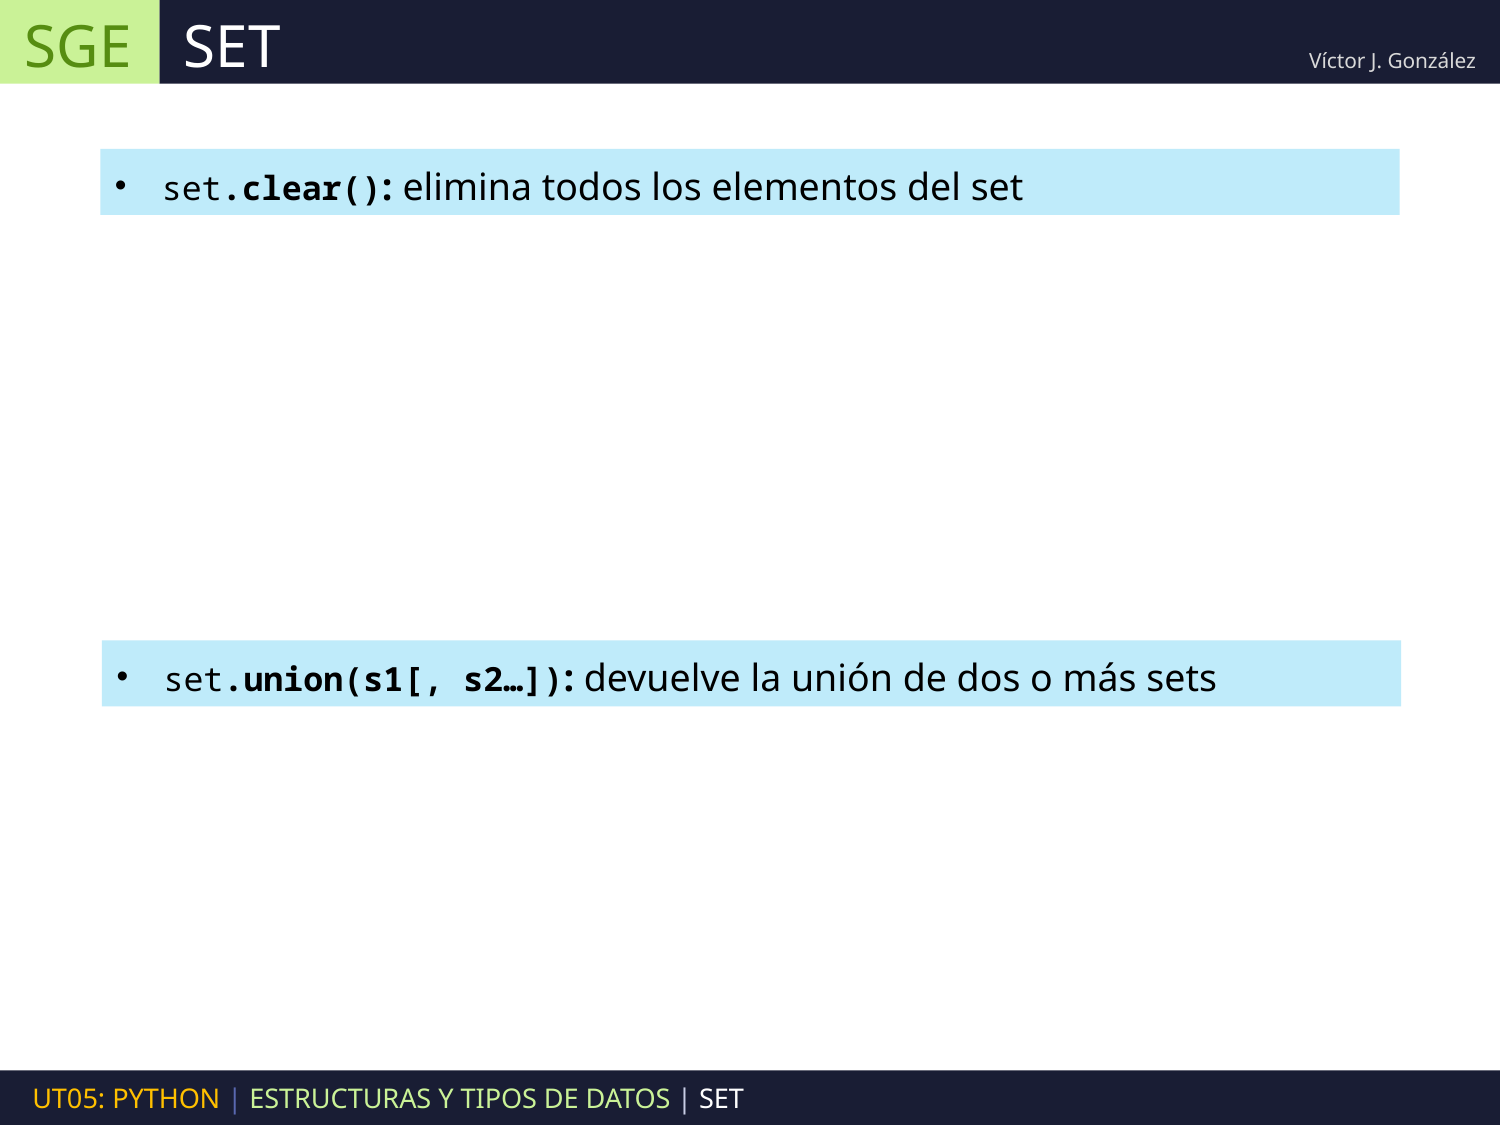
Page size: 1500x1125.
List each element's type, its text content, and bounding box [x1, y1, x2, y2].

text_box SET [168, 1, 296, 86]
text_box SGE [10, 1, 147, 86]
text_box [0, 1068, 1500, 1125]
text_box set.union(s1[, s2…]): devuelve la unión de dos o más sets [101, 640, 1402, 707]
text_box Víctor J. González [1294, 40, 1491, 80]
text_box [0, 0, 161, 86]
text_box UT05: PYTHON | ESTRUCTURAS Y TIPOS DE DATOS | SET [17, 1073, 1500, 1122]
text_box set.clear(): elimina todos los elementos del set [100, 148, 1400, 215]
text_box [161, 0, 1500, 86]
